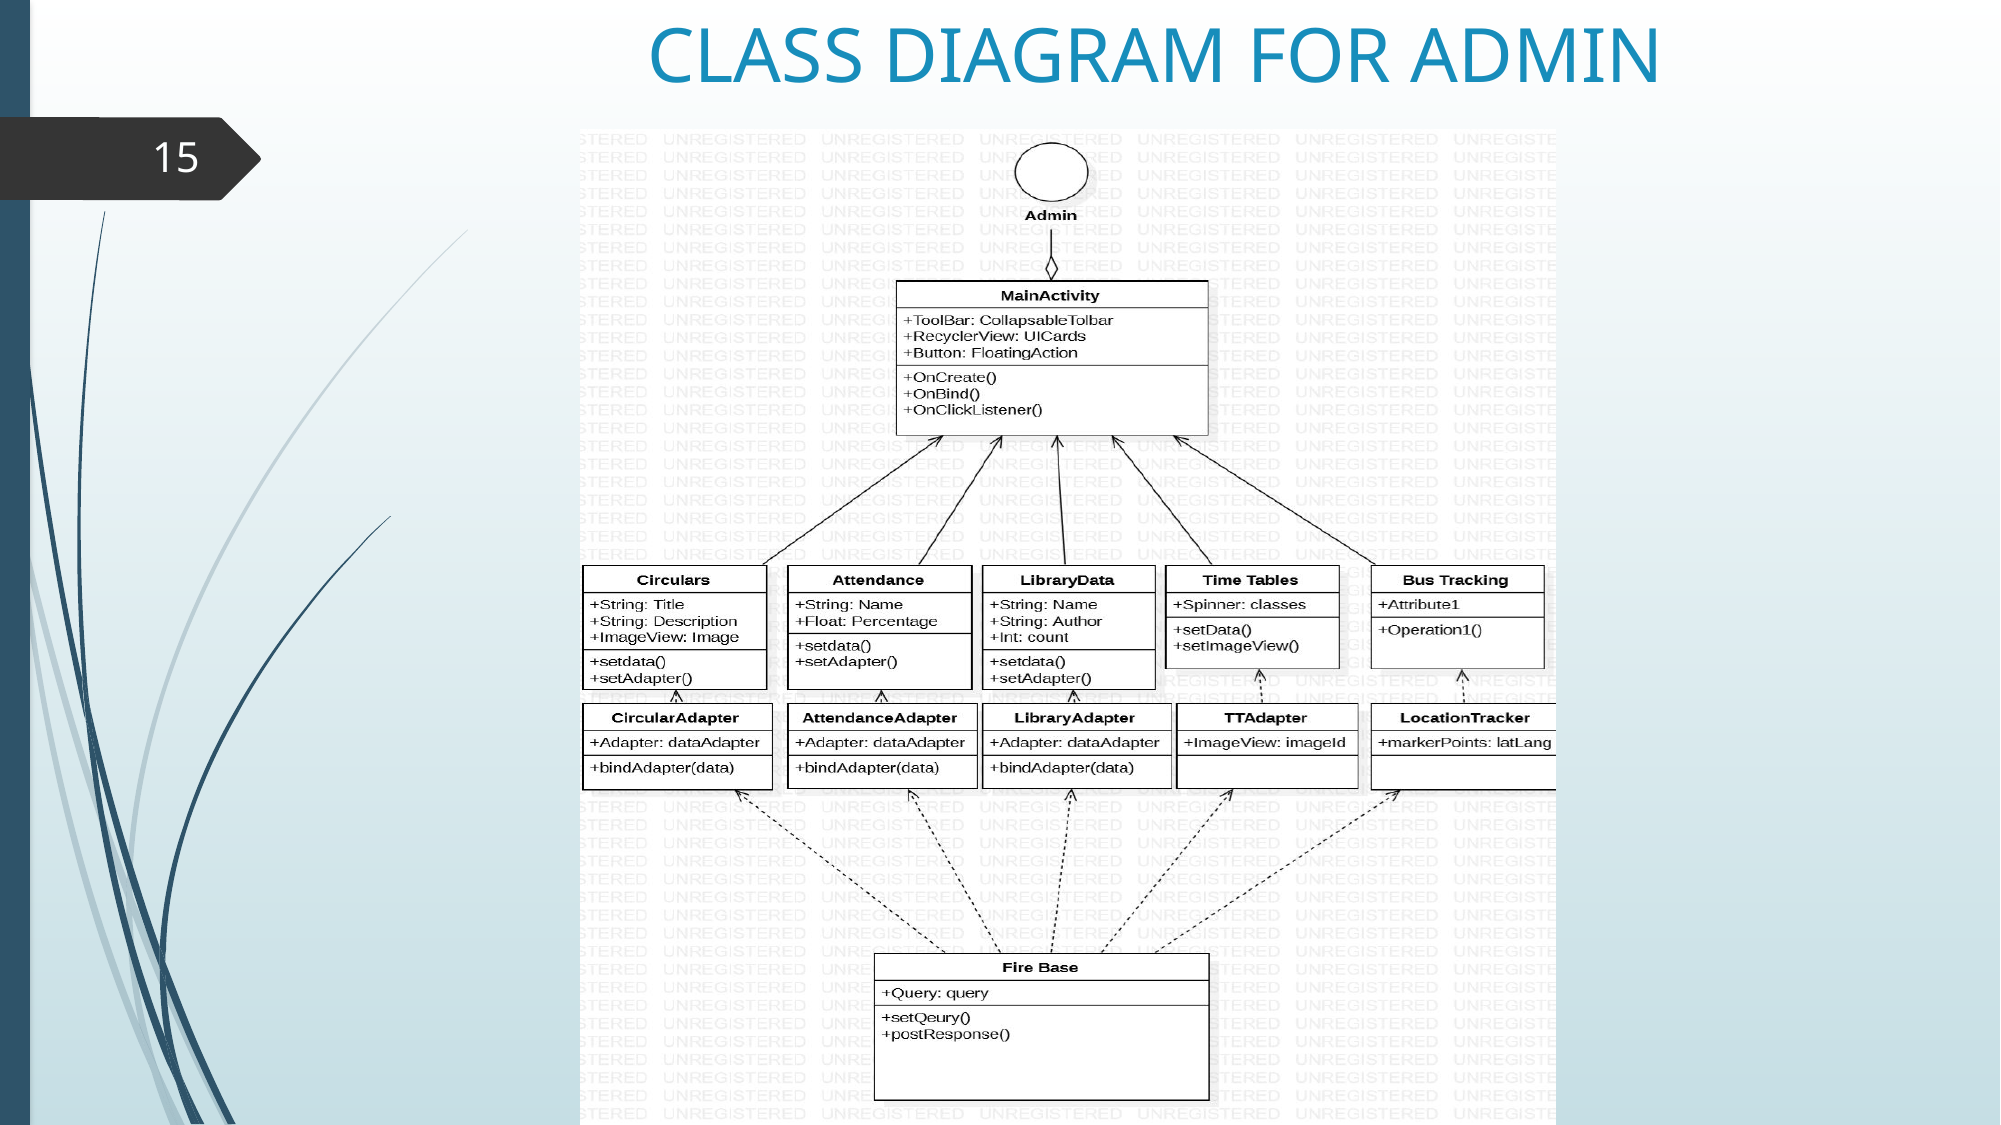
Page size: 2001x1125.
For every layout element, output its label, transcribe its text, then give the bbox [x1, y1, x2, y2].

slide_number 15 [87, 129, 216, 190]
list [579, 128, 1556, 1125]
title CLASS DIAGRAM FOR ADMIN [425, 0, 1887, 211]
